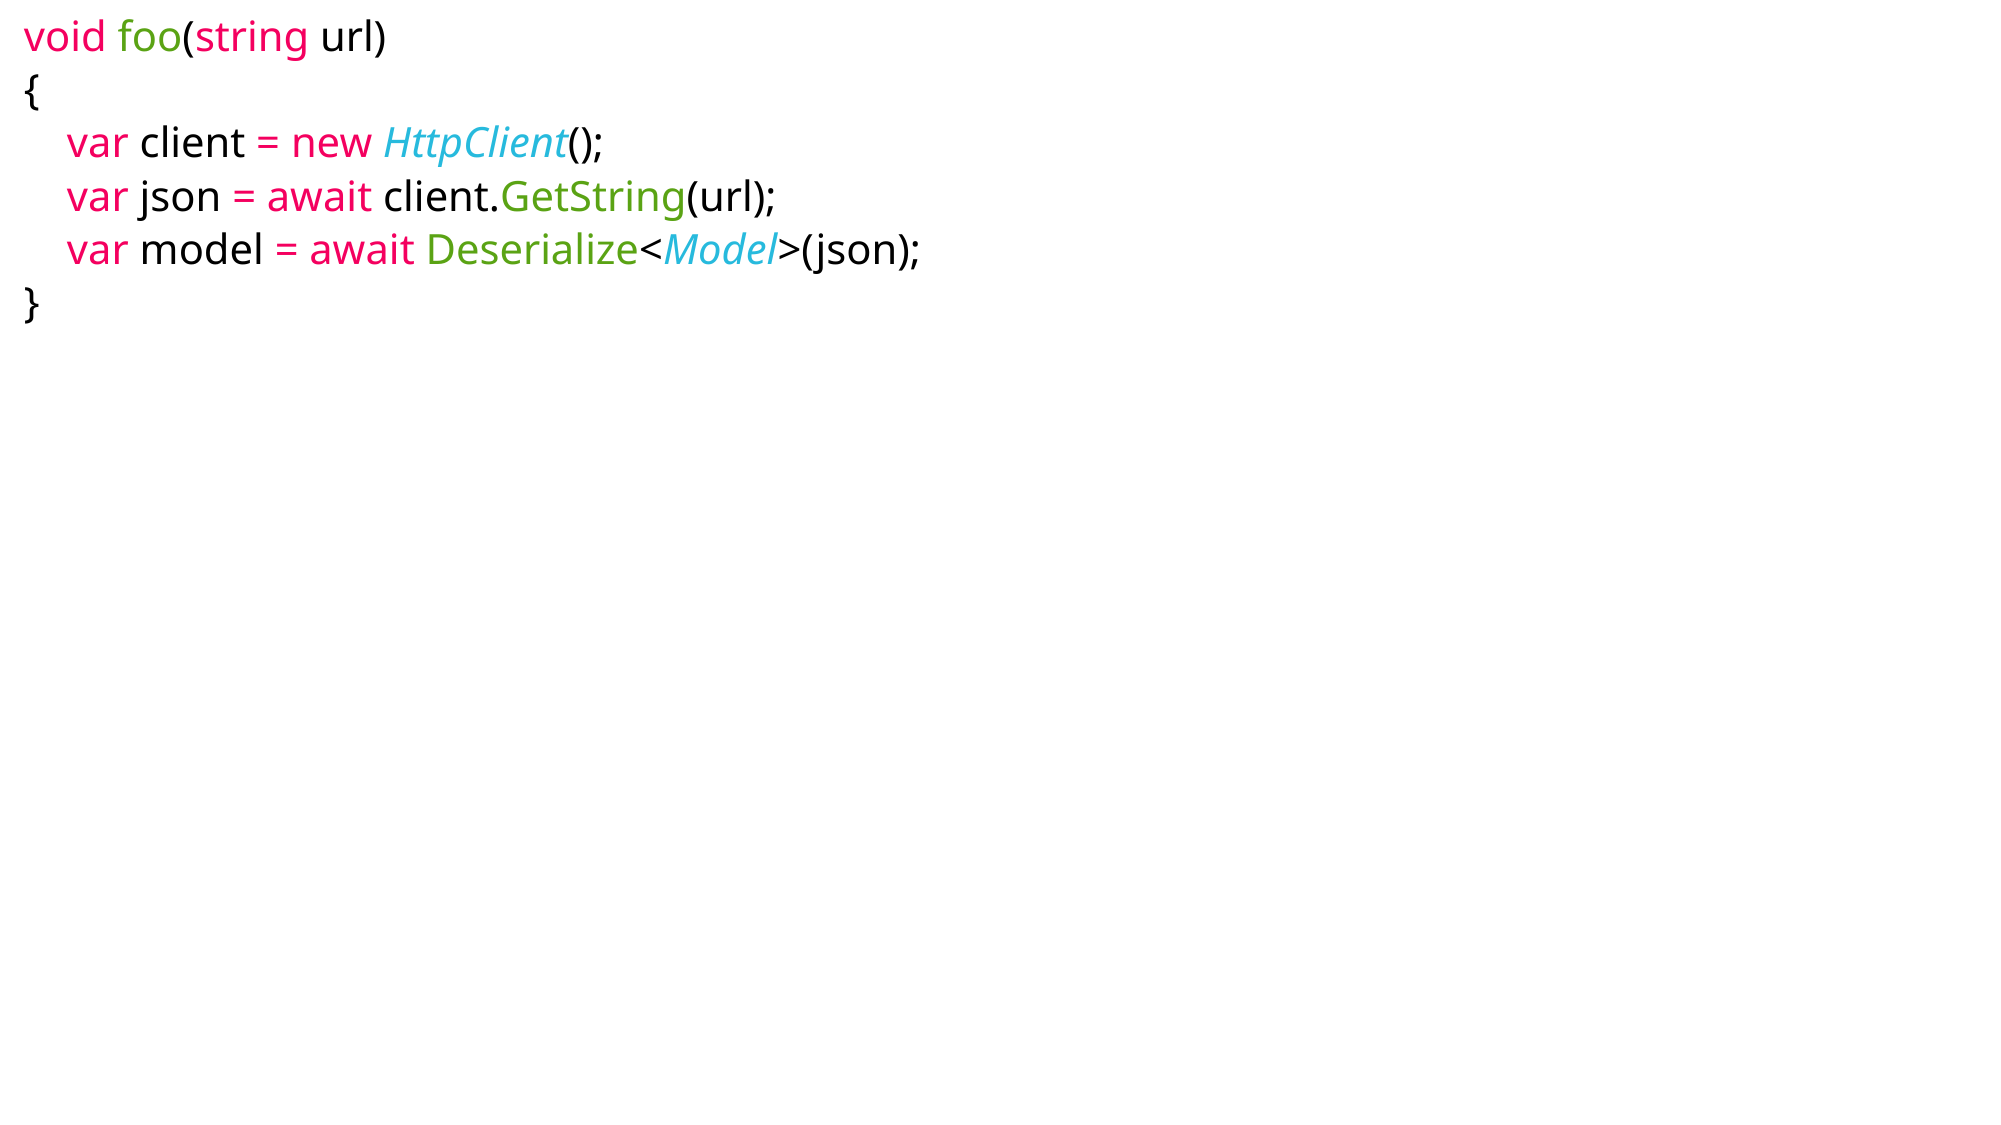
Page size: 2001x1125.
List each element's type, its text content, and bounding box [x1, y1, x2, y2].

list void foo(string url) { var client = new HttpClient(); var json = await client.GetString(url); var model = await Deserialize<Model>(json); } [0, 0, 2000, 1125]
